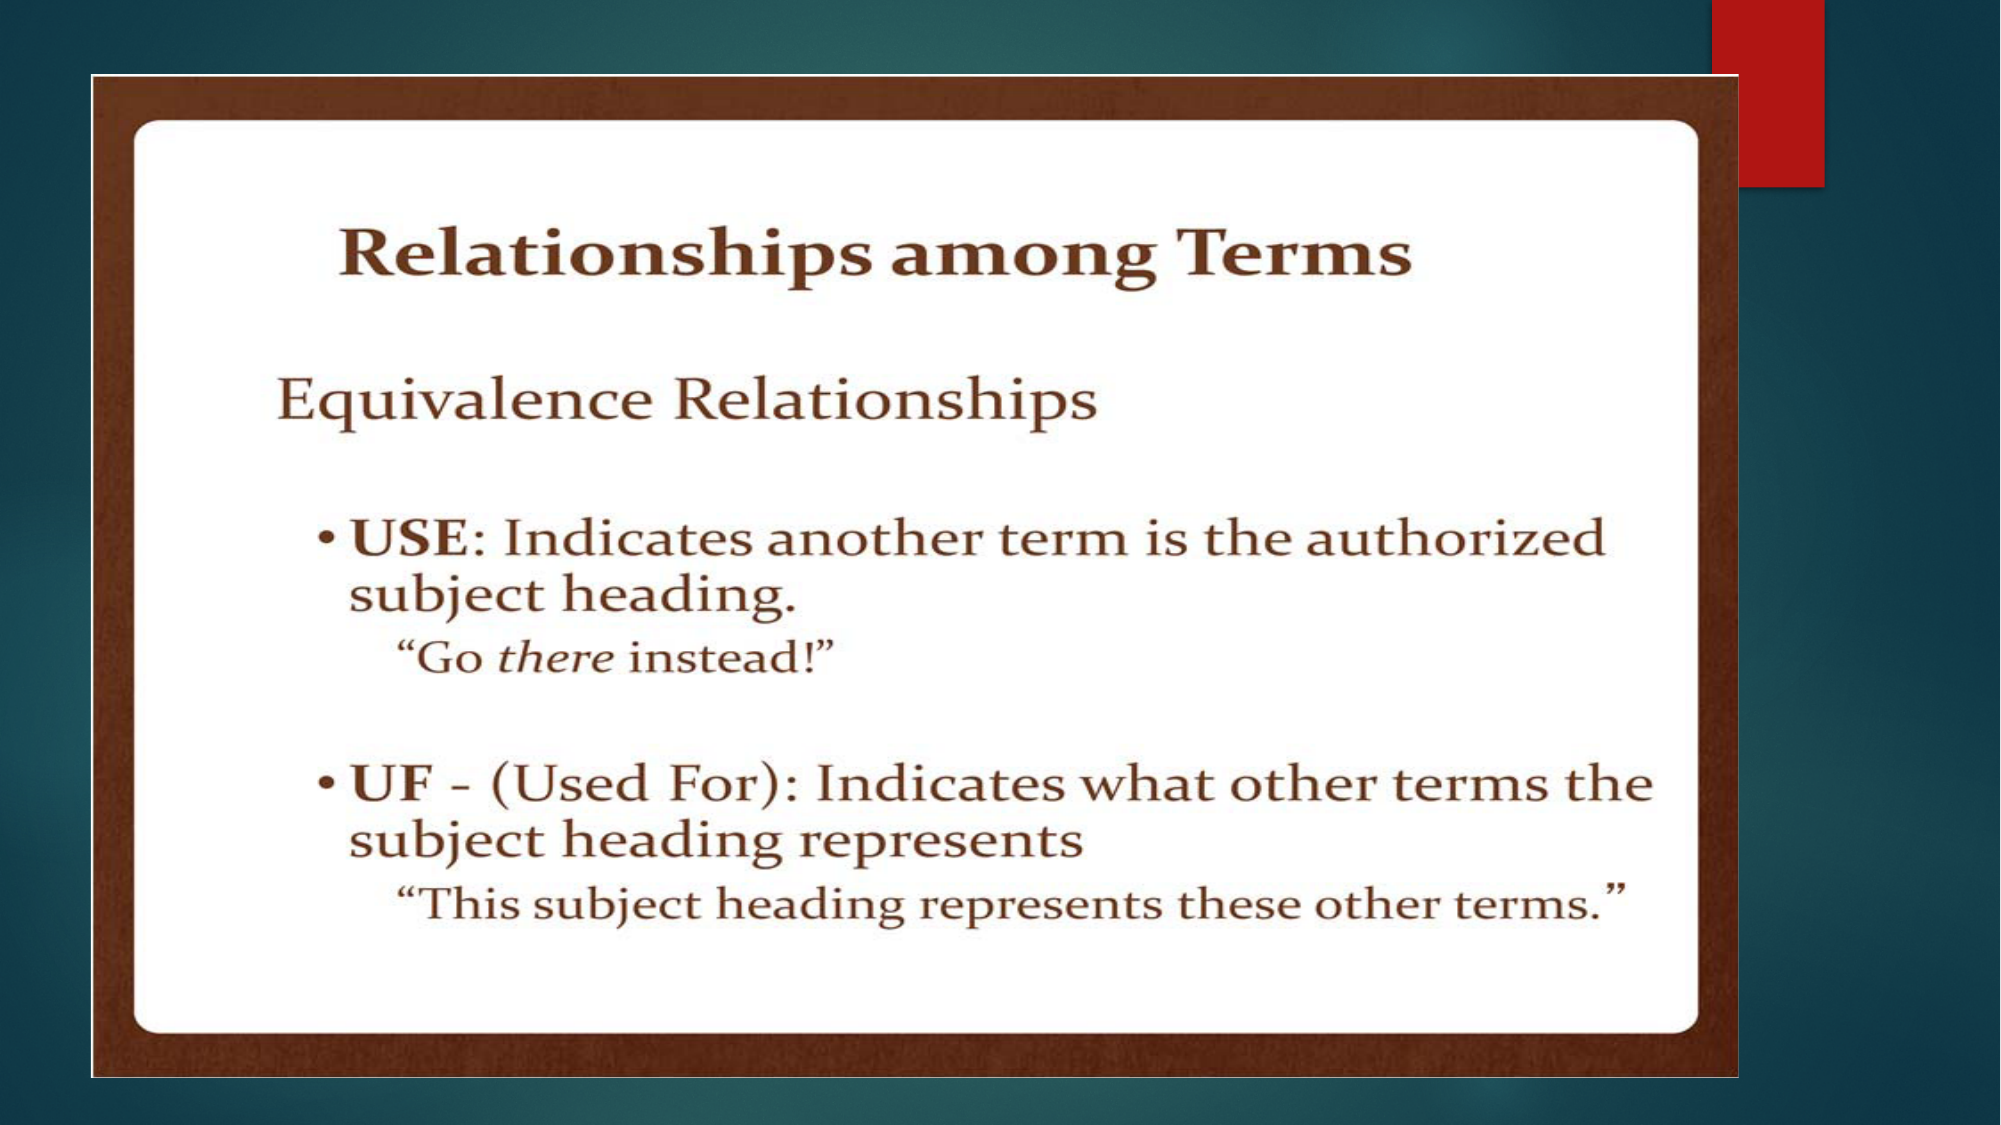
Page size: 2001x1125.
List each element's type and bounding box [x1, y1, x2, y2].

picture [0, 0, 1739, 1125]
